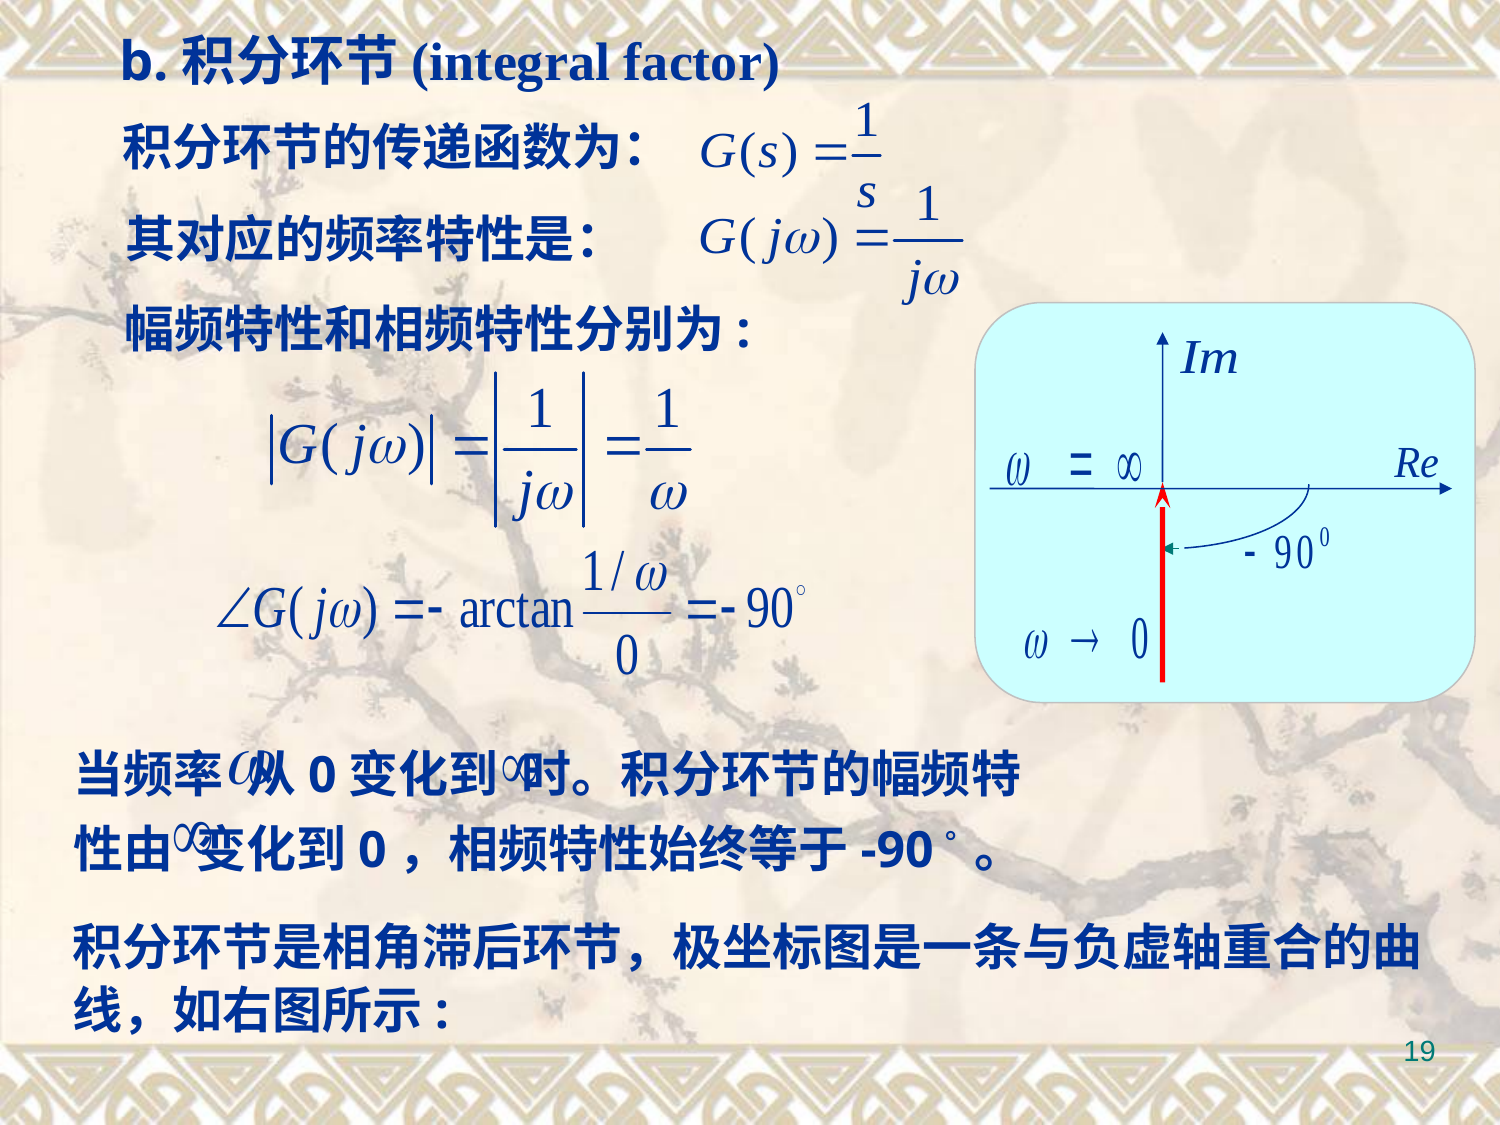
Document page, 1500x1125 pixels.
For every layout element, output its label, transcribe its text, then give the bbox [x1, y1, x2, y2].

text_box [58, 729, 1081, 878]
picture [0, 0, 1500, 1125]
text_box [1074, 1046, 1451, 1103]
text_box b.积分环节(integral factor) [29, 18, 1081, 99]
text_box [974, 302, 1475, 703]
text_box 积分环节是相角滞后环节，极坐标图是一条与负虚轴重合的曲线，如右图所示: [57, 904, 1471, 1046]
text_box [103, 86, 975, 690]
